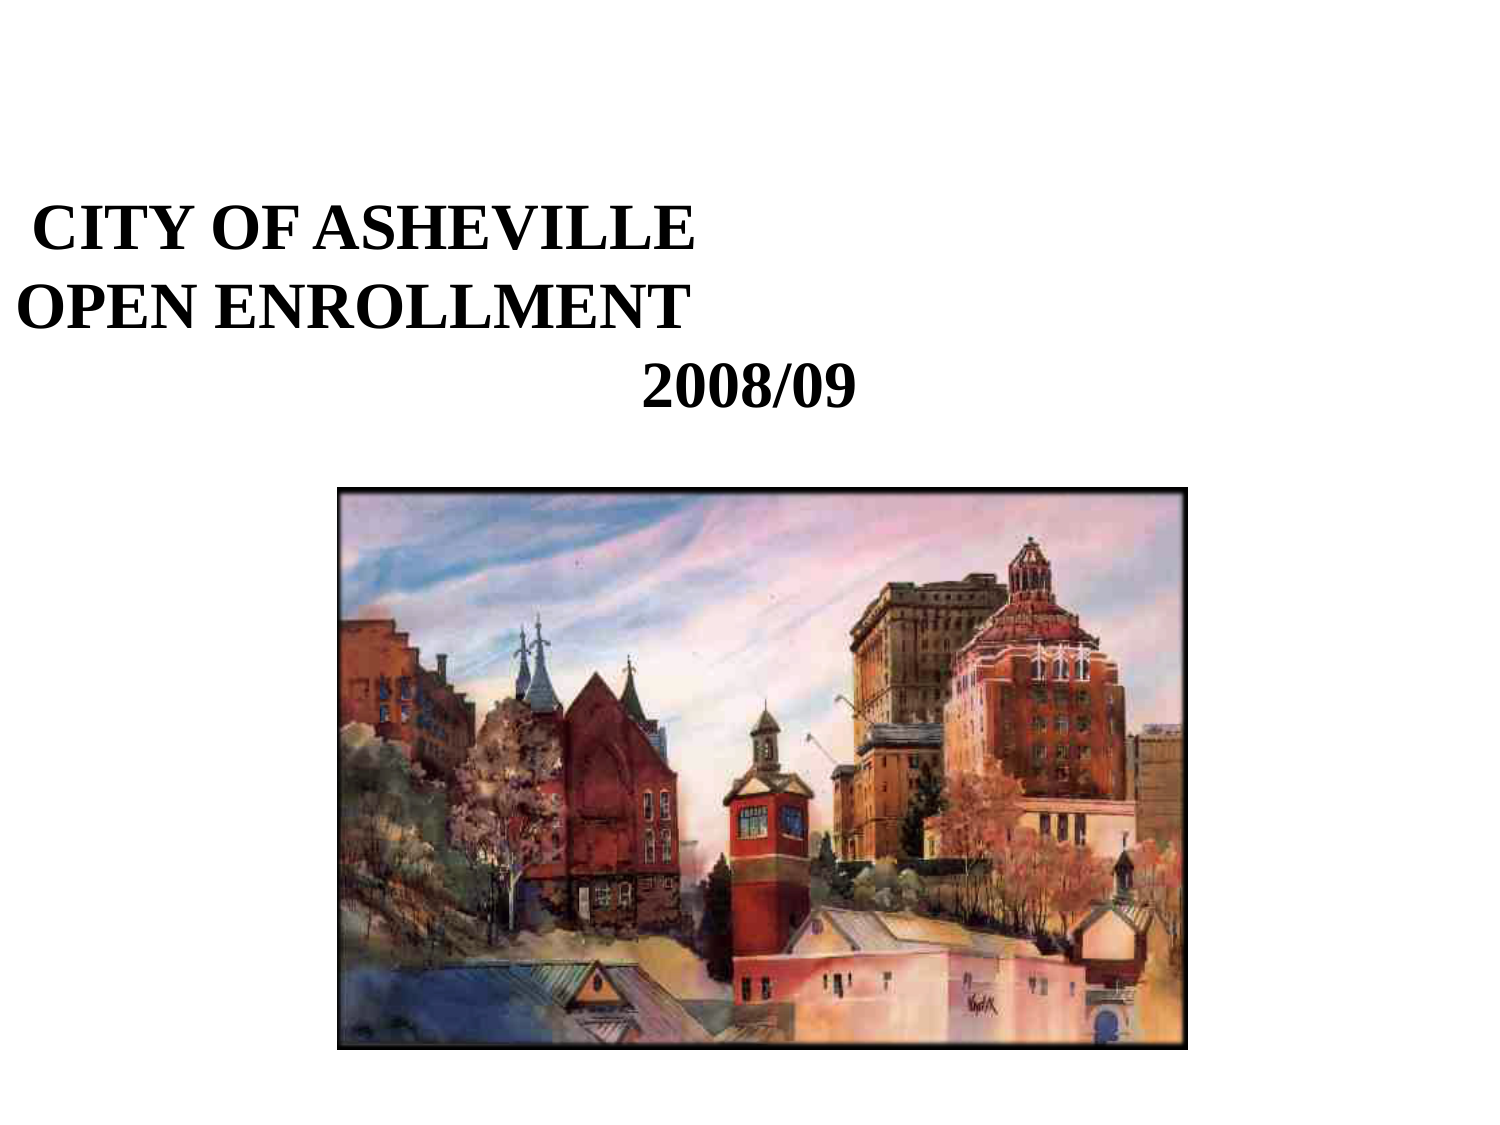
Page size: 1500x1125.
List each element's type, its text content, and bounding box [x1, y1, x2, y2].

picture [337, 487, 1188, 1051]
text_box CITY OF ASHEVILLE OPEN ENROLLMENT 2008/09 [0, 174, 1500, 430]
